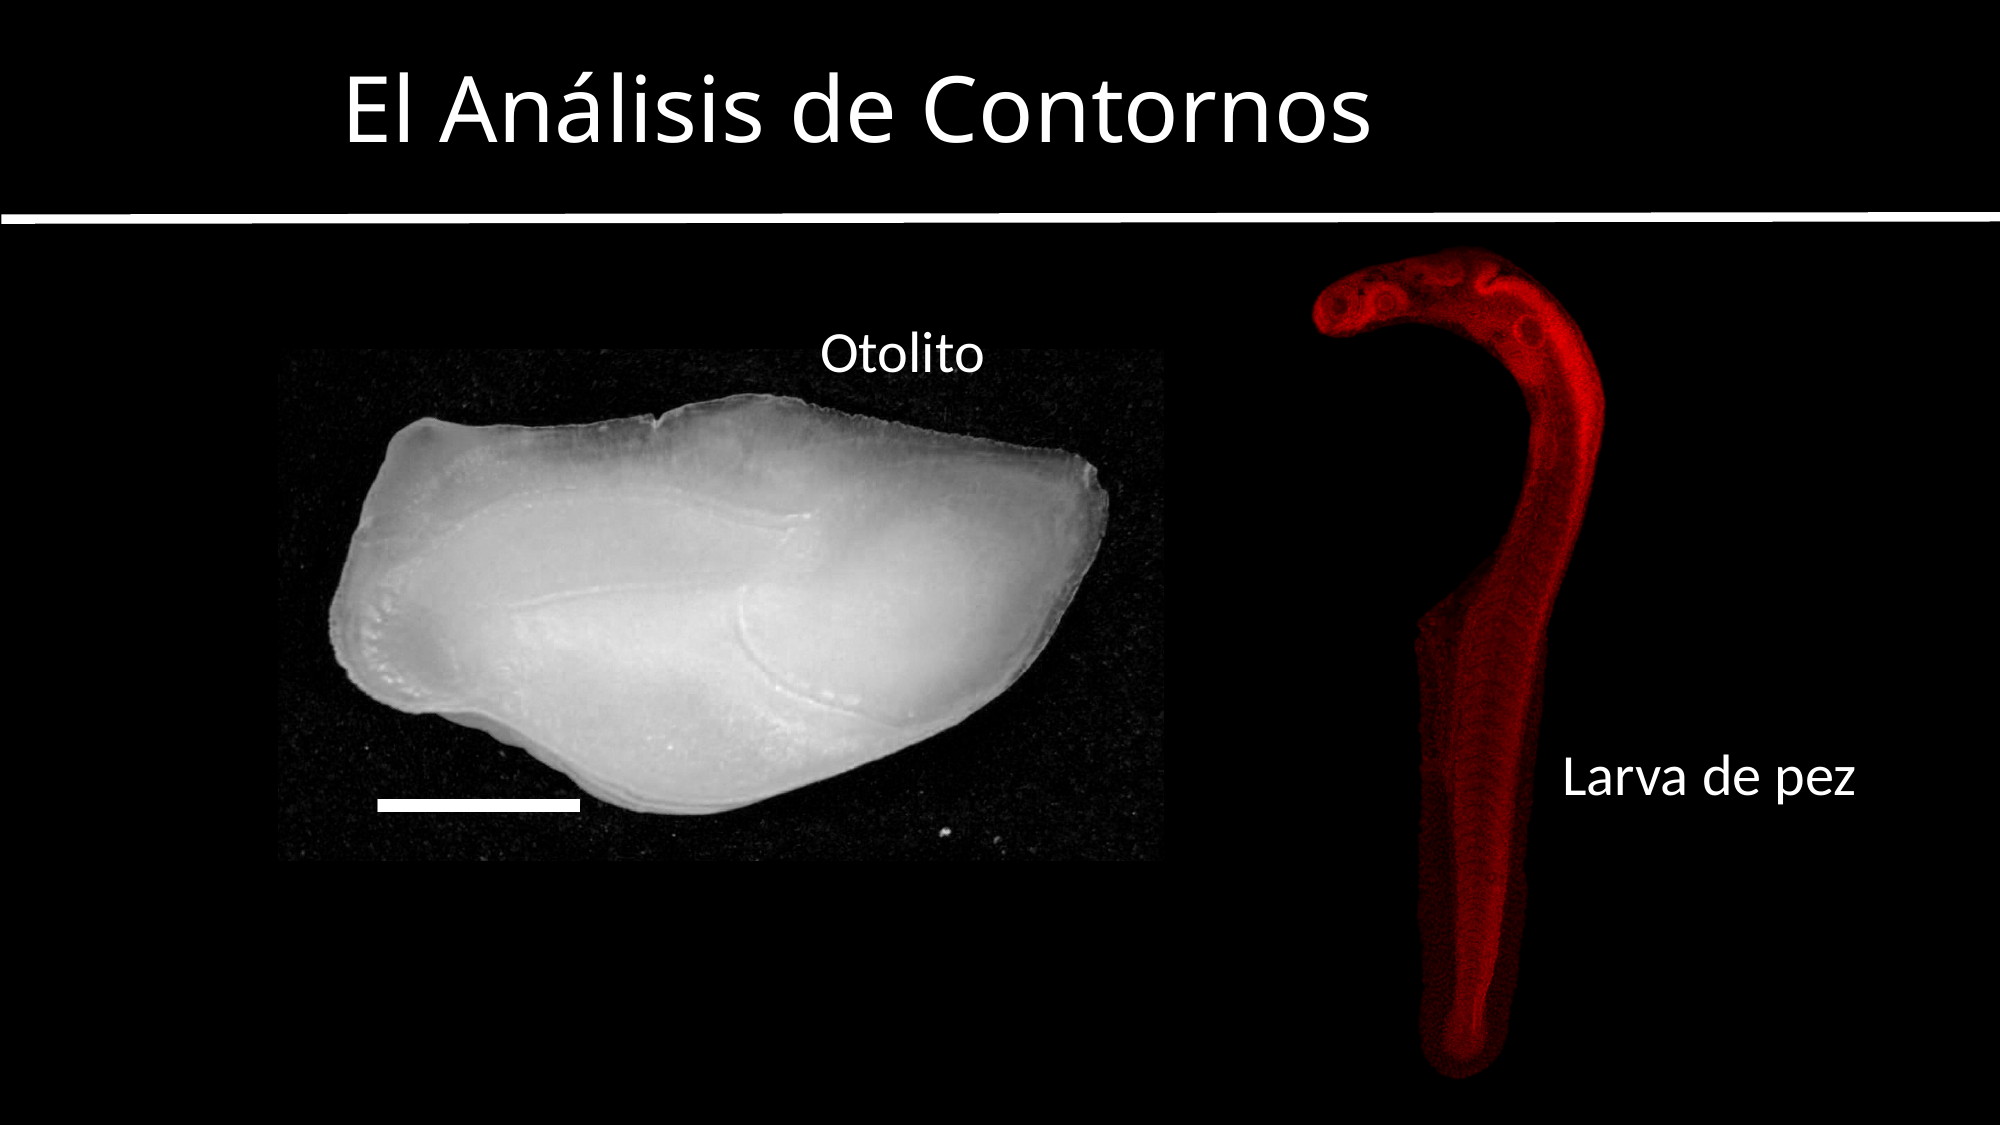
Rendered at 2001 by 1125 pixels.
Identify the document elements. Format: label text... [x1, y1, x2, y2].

text_box Otolito [805, 306, 1164, 349]
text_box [1, 216, 2000, 220]
title El Análisis de Contornos [326, 37, 1677, 188]
picture [278, 222, 1927, 1097]
